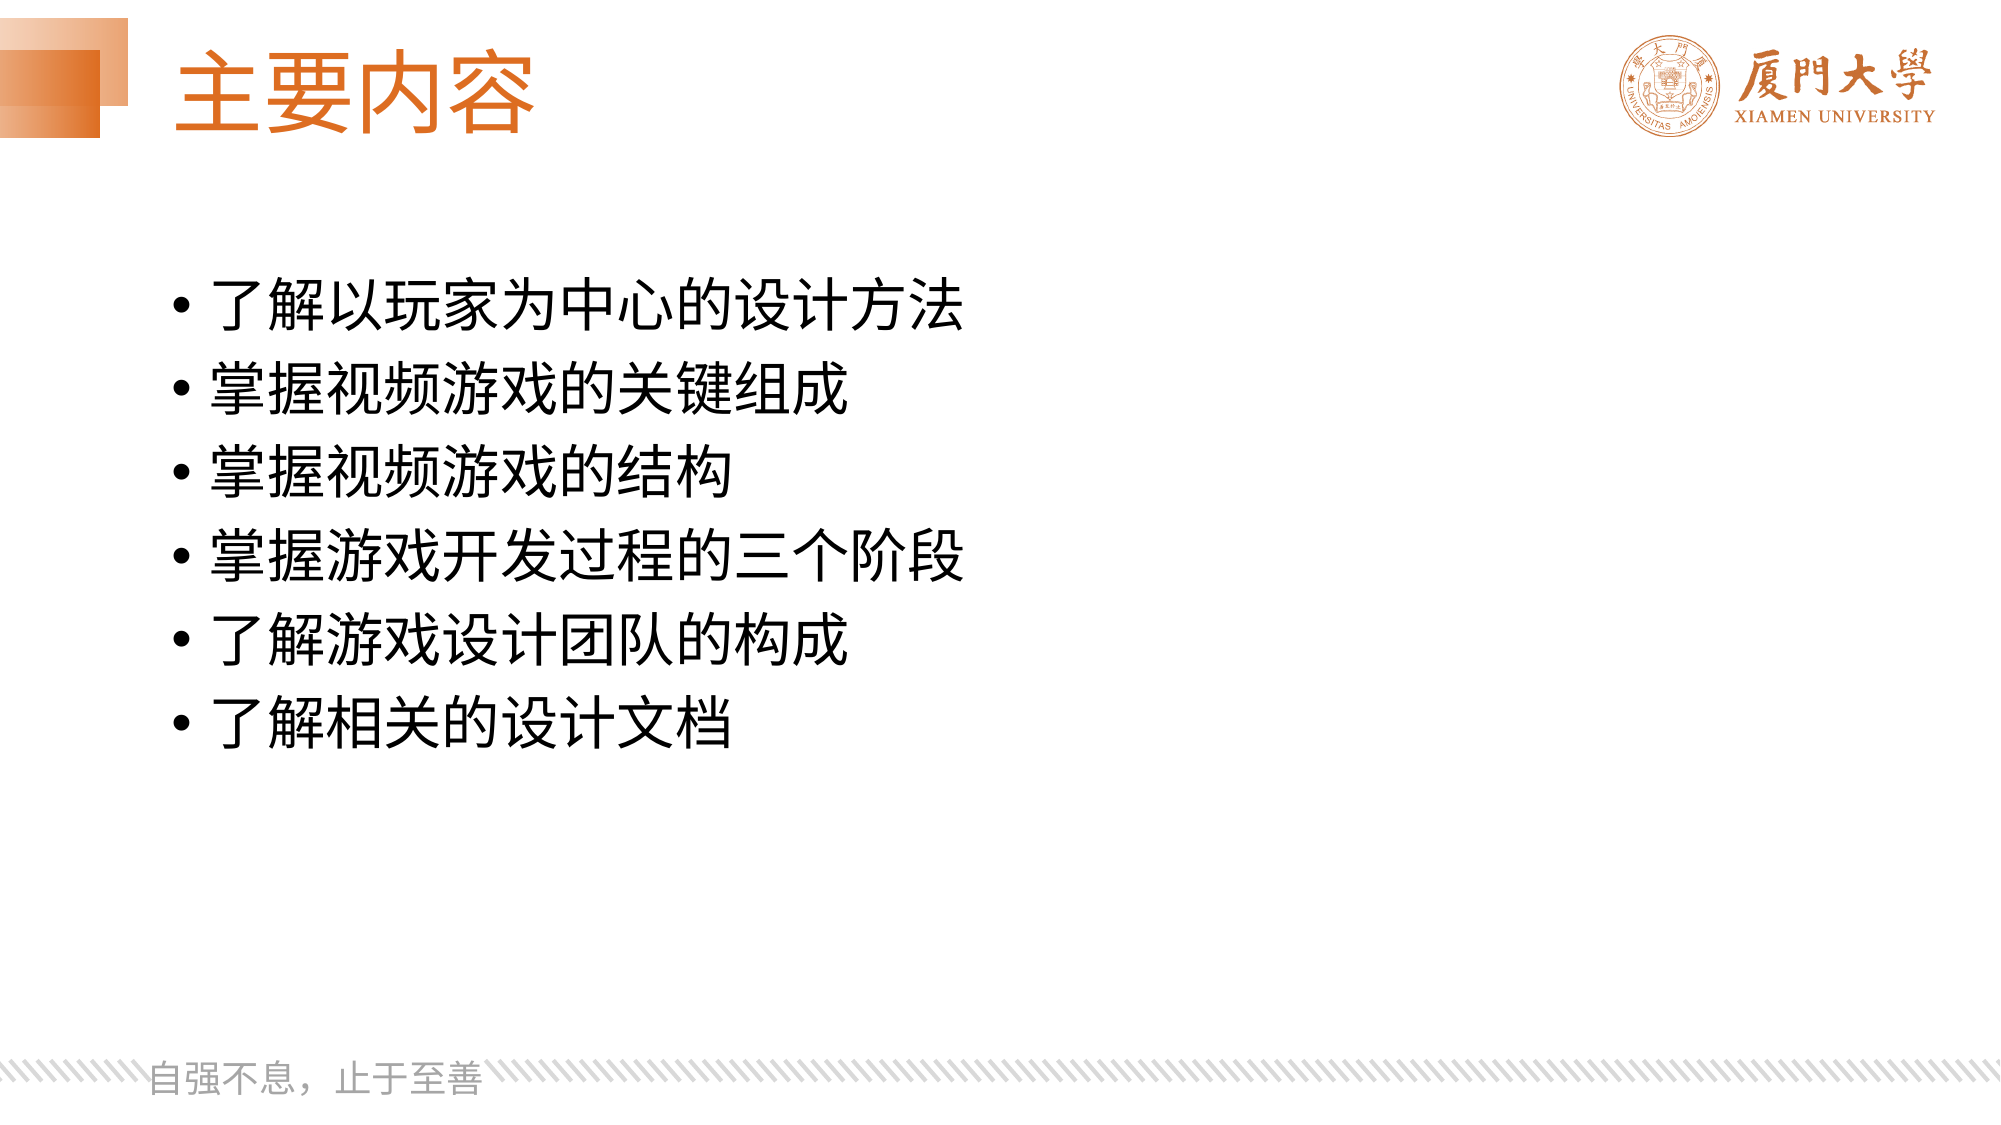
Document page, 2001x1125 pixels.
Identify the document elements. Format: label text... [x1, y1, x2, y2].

list 了解以玩家为中心的设计方法 掌握视频游戏的关键组成 掌握视频游戏的结构 掌握游戏开发过程的三个阶段 了解游戏设计团队的构成 了解相关的设计文档 [156, 268, 1882, 996]
title 主要内容 [156, 16, 1882, 177]
